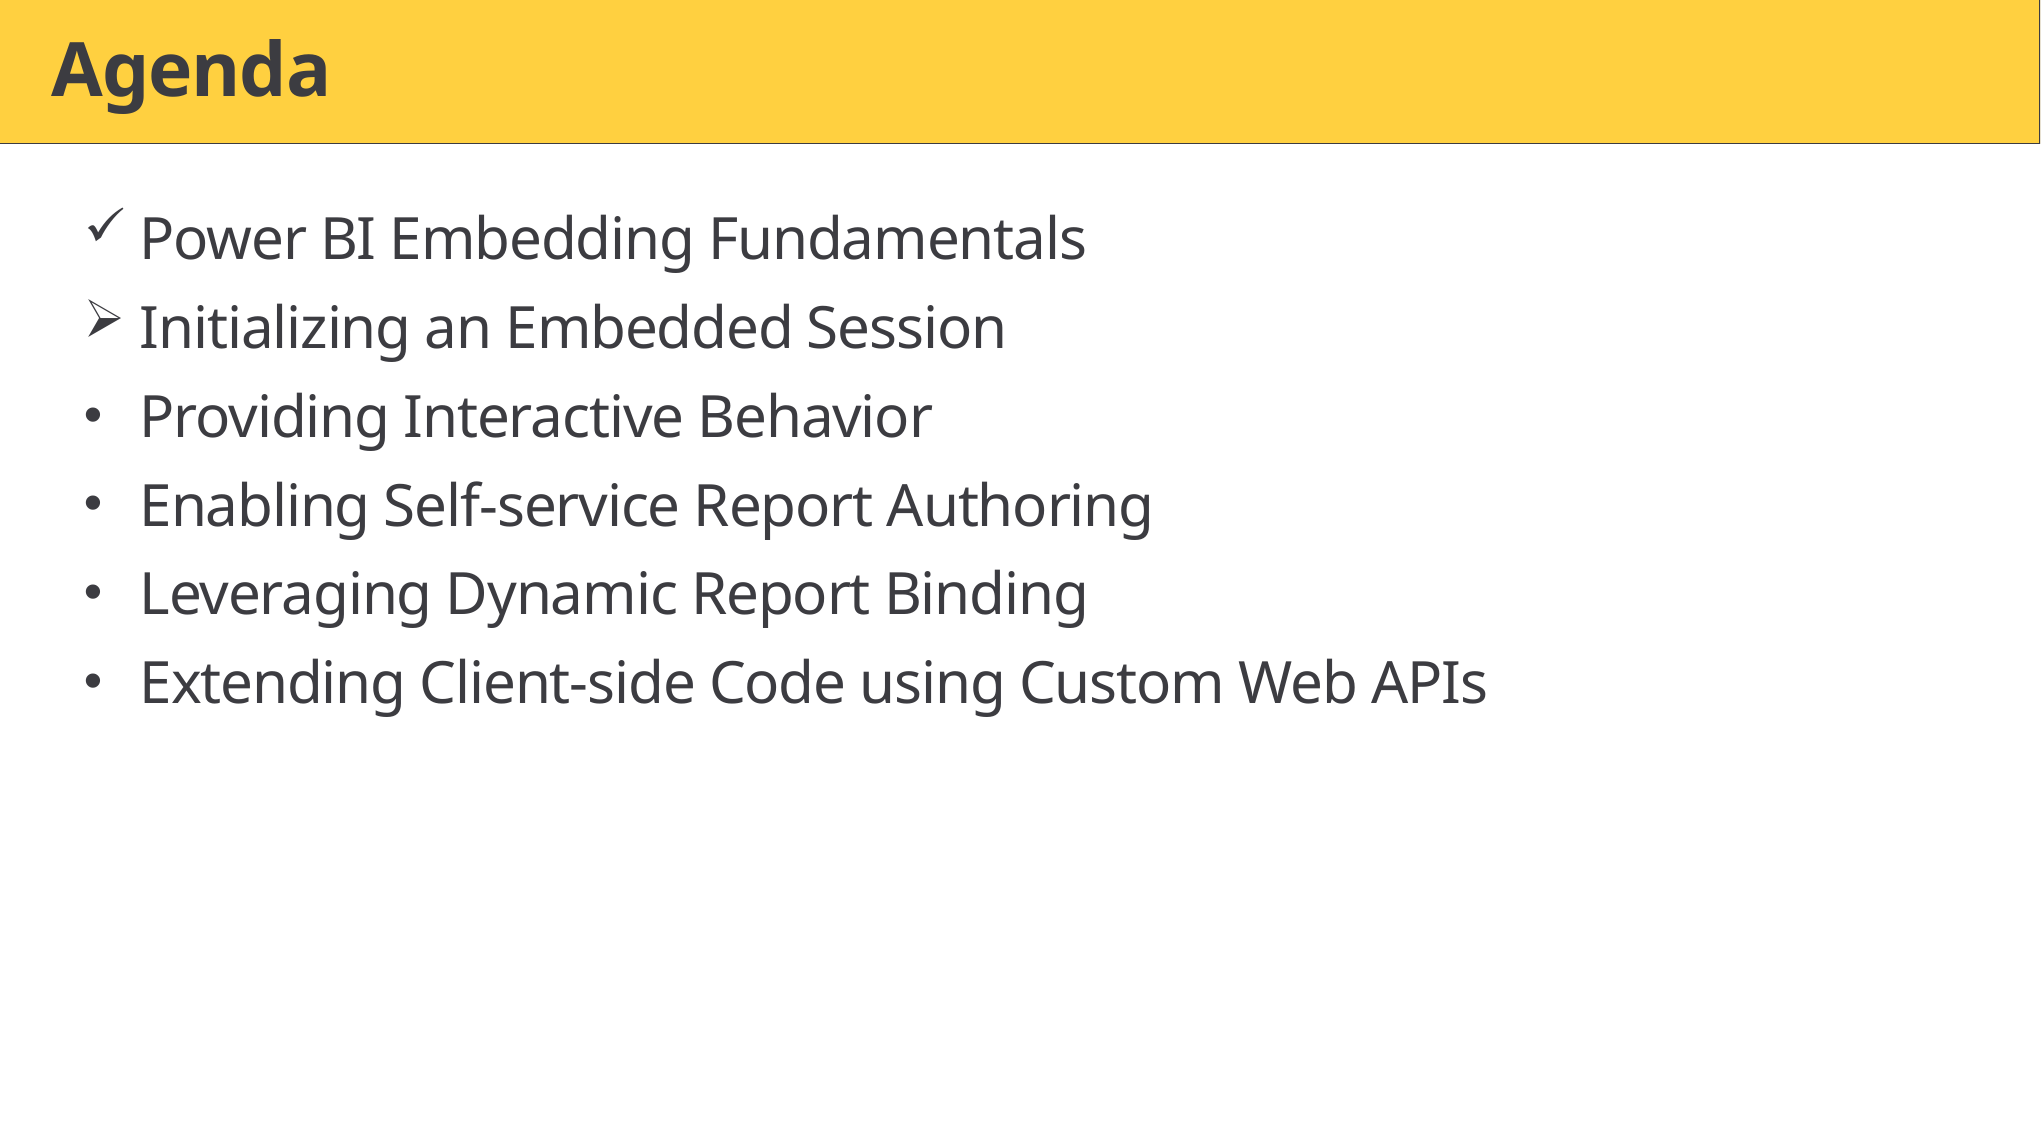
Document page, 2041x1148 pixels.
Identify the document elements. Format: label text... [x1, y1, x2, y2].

list Power BI Embedding Fundamentals Initializing an Embedded Session Providing Interactive Behavior Enabling Self-service Report Authoring Leveraging Dynamic Report Binding Extending Client-side Code using Custom Web APIs [83, 201, 1988, 721]
title Agenda [51, 31, 1988, 113]
